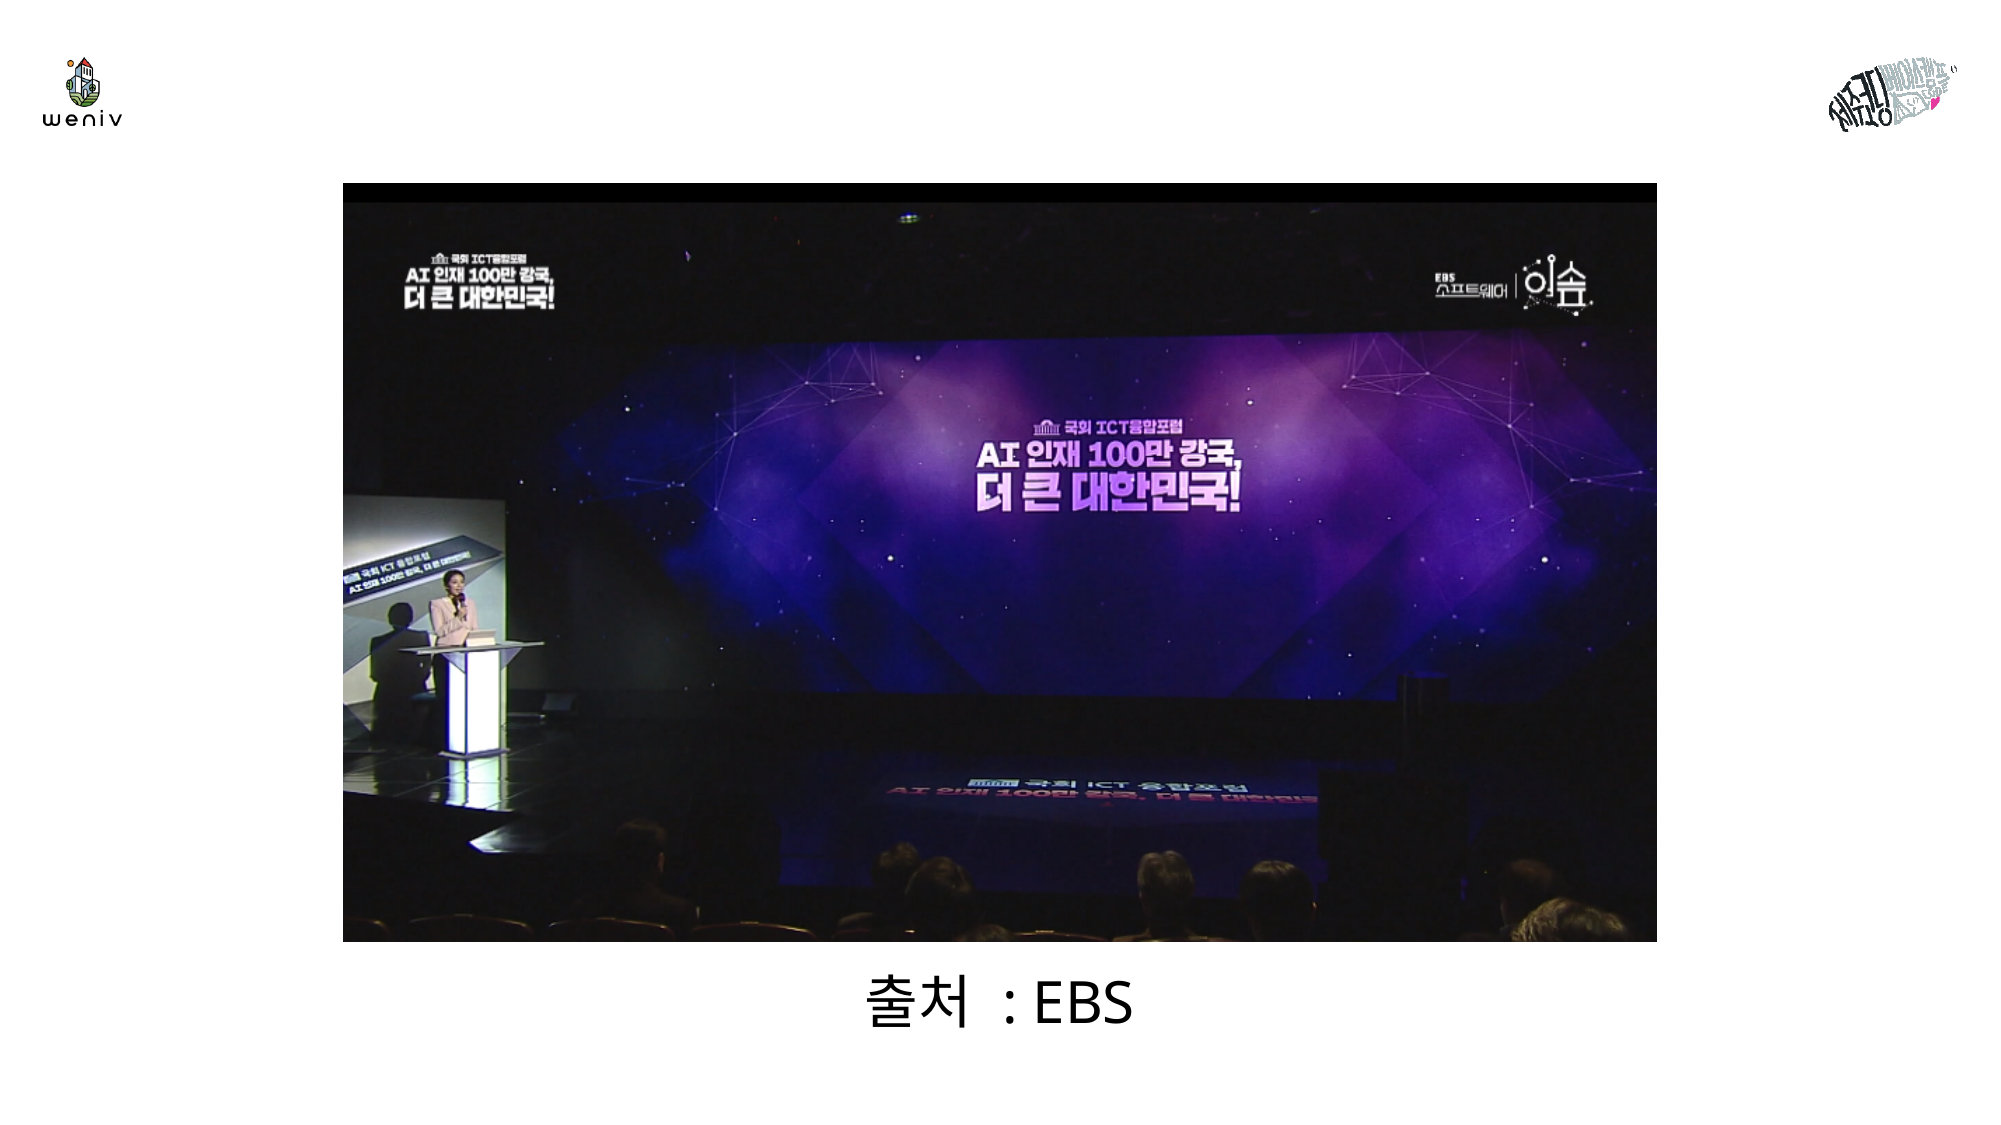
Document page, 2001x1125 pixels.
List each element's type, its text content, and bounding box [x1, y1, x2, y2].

picture [1829, 57, 1957, 133]
picture [343, 182, 1657, 942]
picture [43, 57, 122, 126]
text_box 출처 : EBS [812, 957, 1188, 1043]
